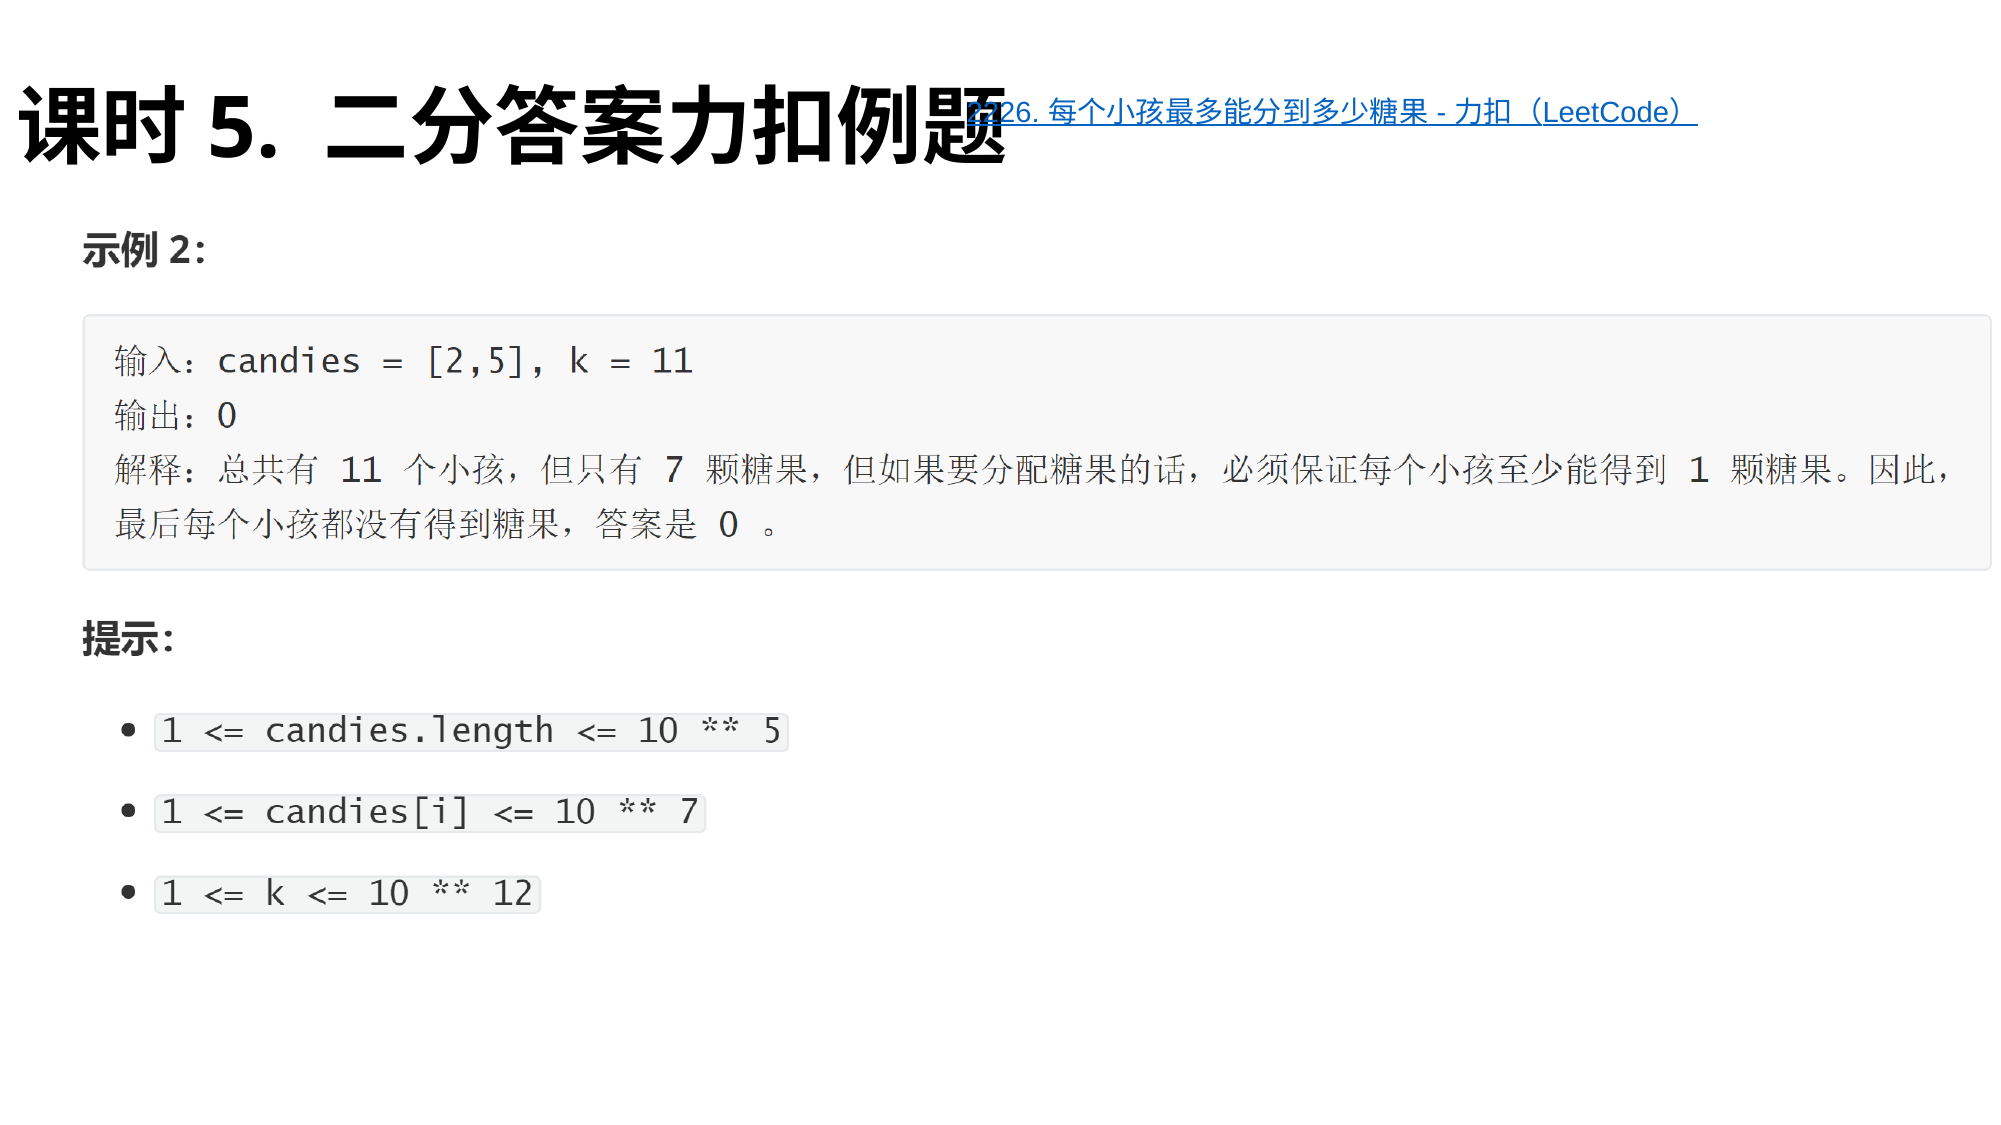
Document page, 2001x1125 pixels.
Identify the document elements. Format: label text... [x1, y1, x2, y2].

text_box 2226. 每个小孩最多能分到多少糖果 - 力扣（LeetCode） [951, 85, 1970, 136]
text_box 课时5. 二分答案力扣例题 [16, 47, 1798, 175]
picture [16, 191, 2000, 952]
